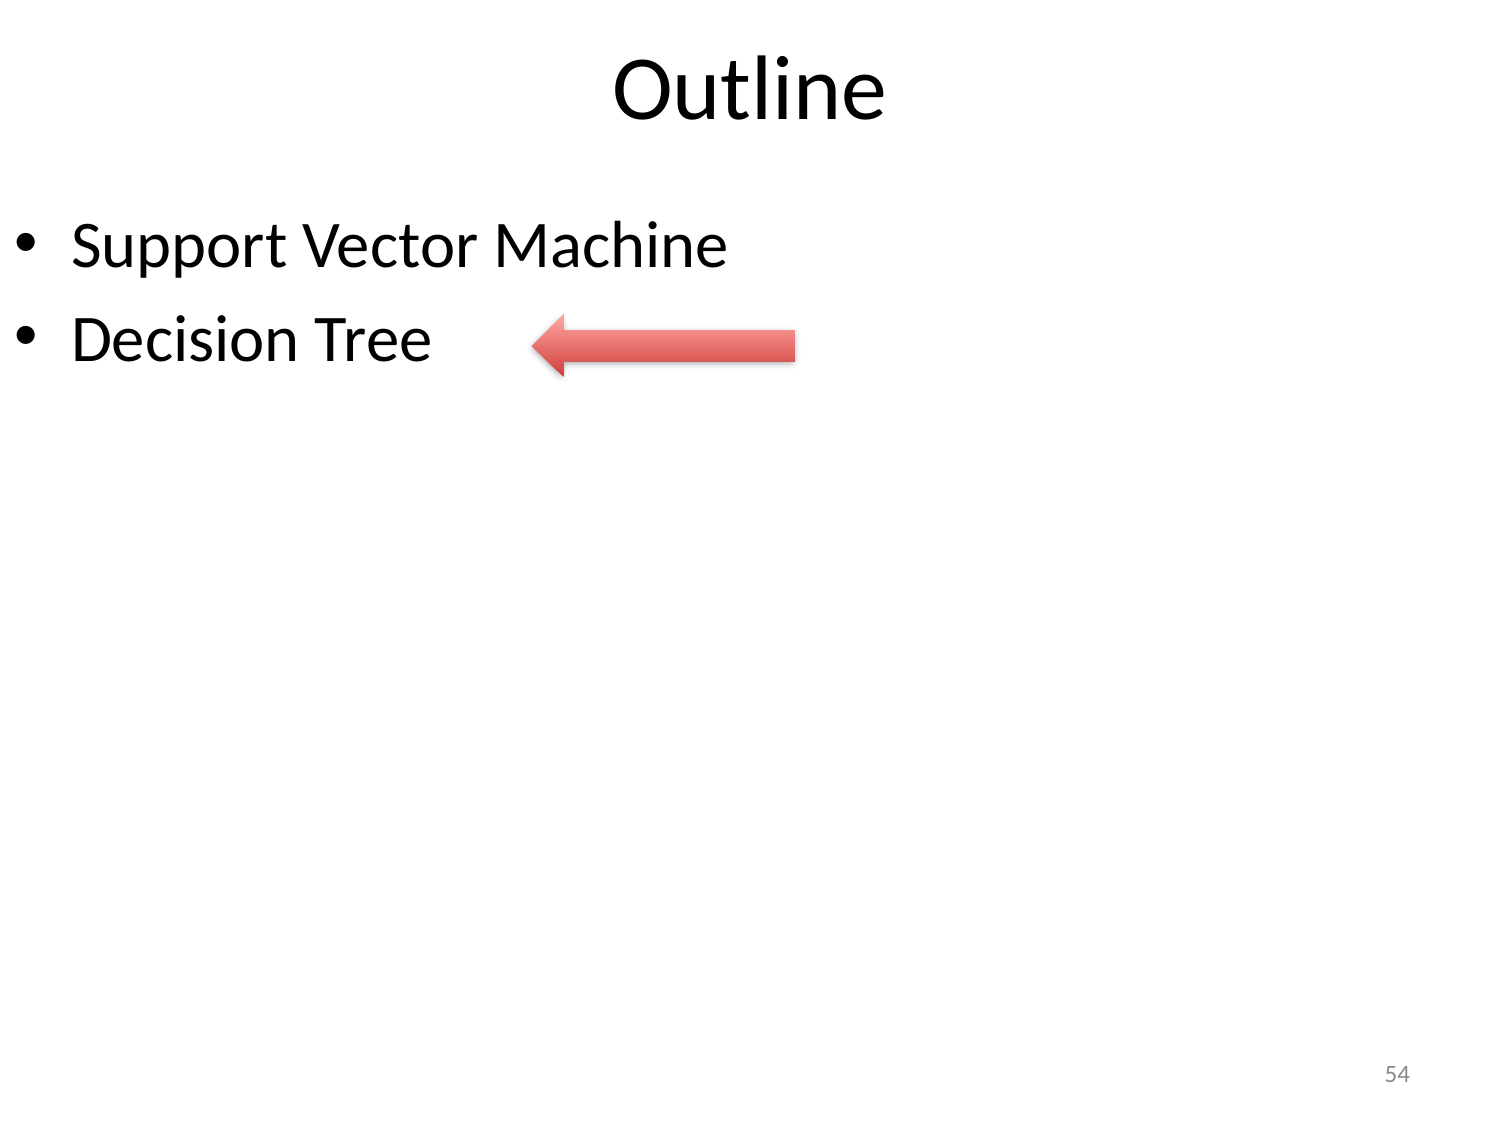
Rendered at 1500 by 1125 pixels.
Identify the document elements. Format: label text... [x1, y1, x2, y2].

text_box [532, 314, 795, 377]
list Support Vector Machine Decision Tree [0, 193, 1500, 1006]
slide_number 54 [1074, 1042, 1425, 1103]
title Outline [0, 0, 1500, 167]
